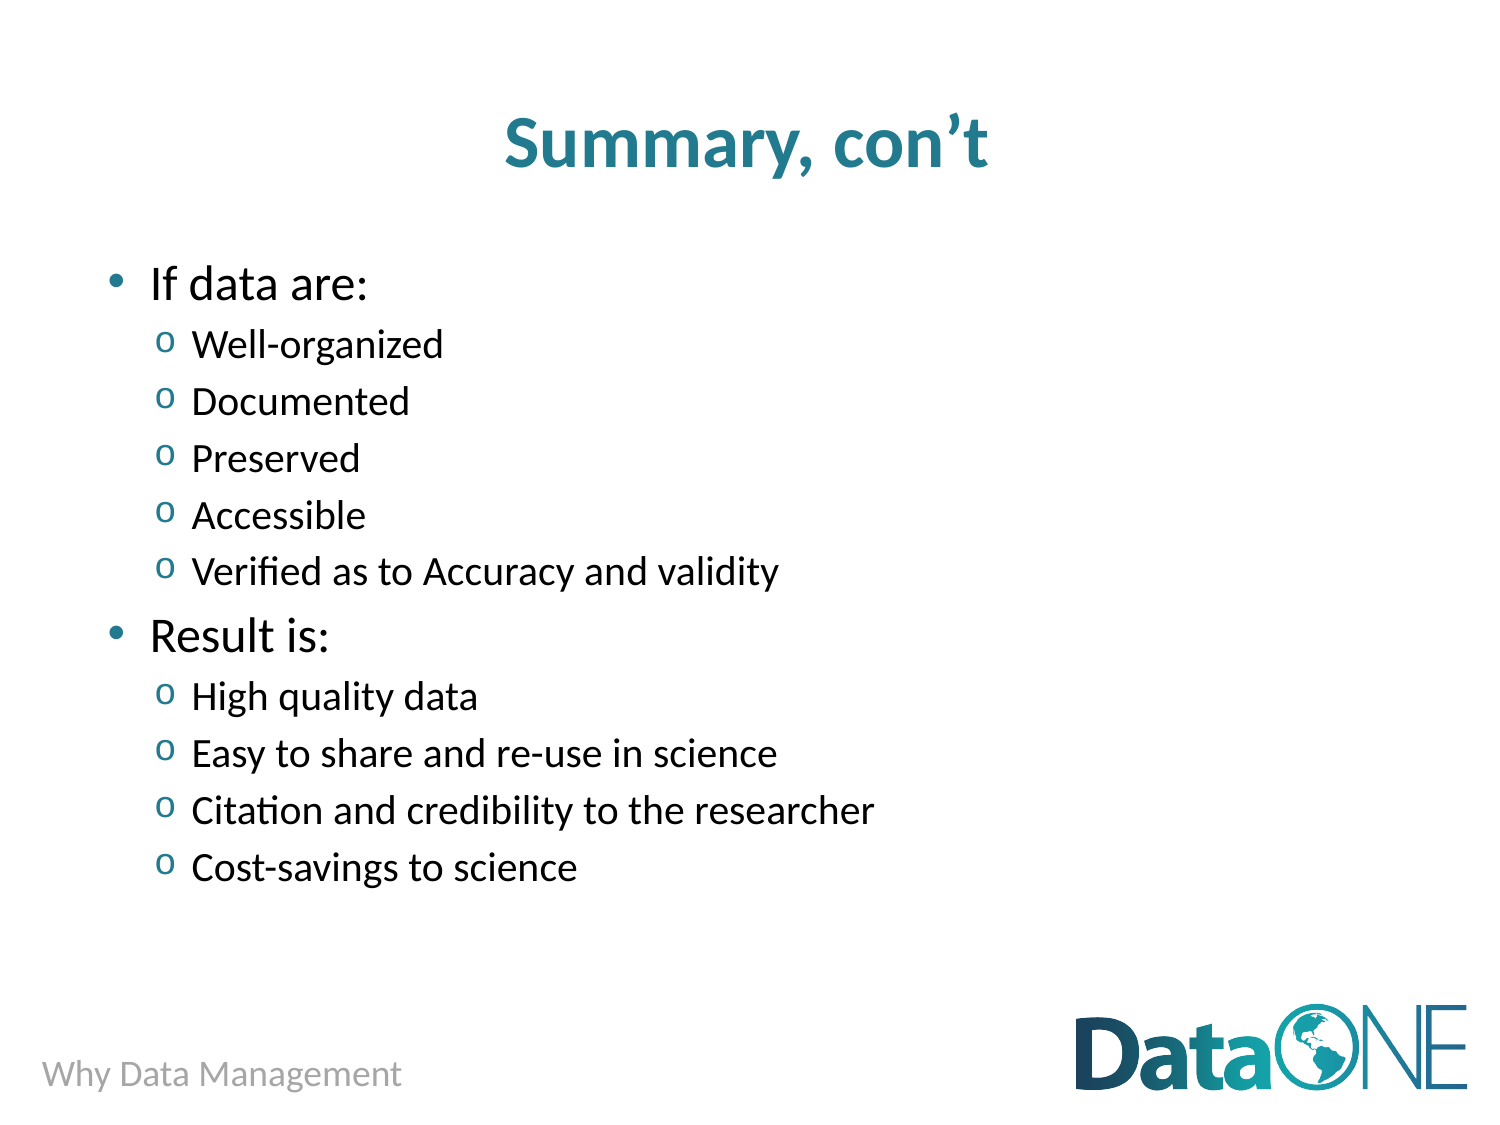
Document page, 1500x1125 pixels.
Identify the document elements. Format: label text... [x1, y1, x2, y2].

picture [1074, 1000, 1471, 1095]
title Summary, con’t [46, 80, 1449, 196]
list If data are: Well-organized Documented Preserved Accessible Verified as to Accuracy and validity Result is: High quality data Easy to share and re-use in science Citation and credibility to the researcher Cost-savings to science [75, 243, 1425, 986]
